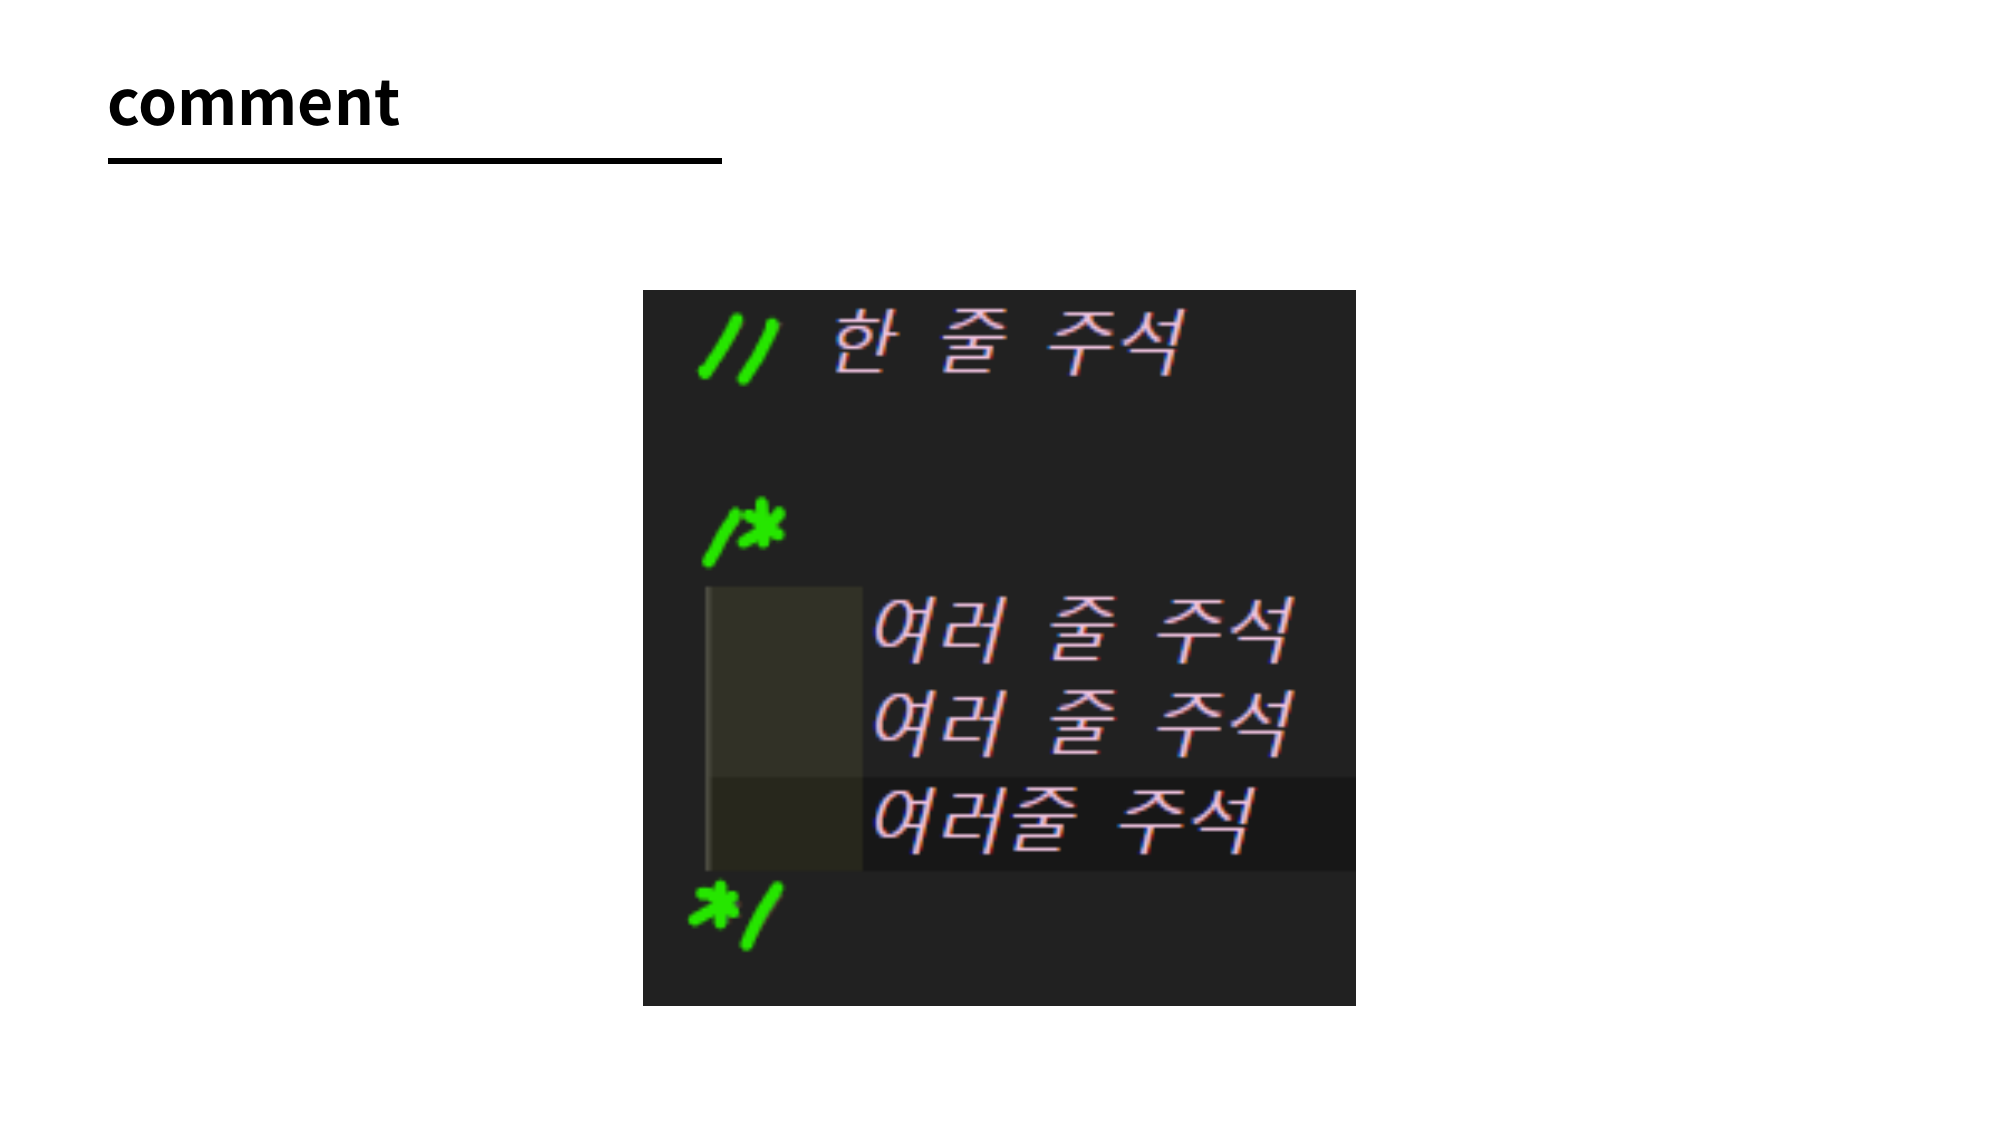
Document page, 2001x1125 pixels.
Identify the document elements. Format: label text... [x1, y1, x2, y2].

text_box comment [92, 55, 416, 146]
picture [643, 290, 1357, 1007]
